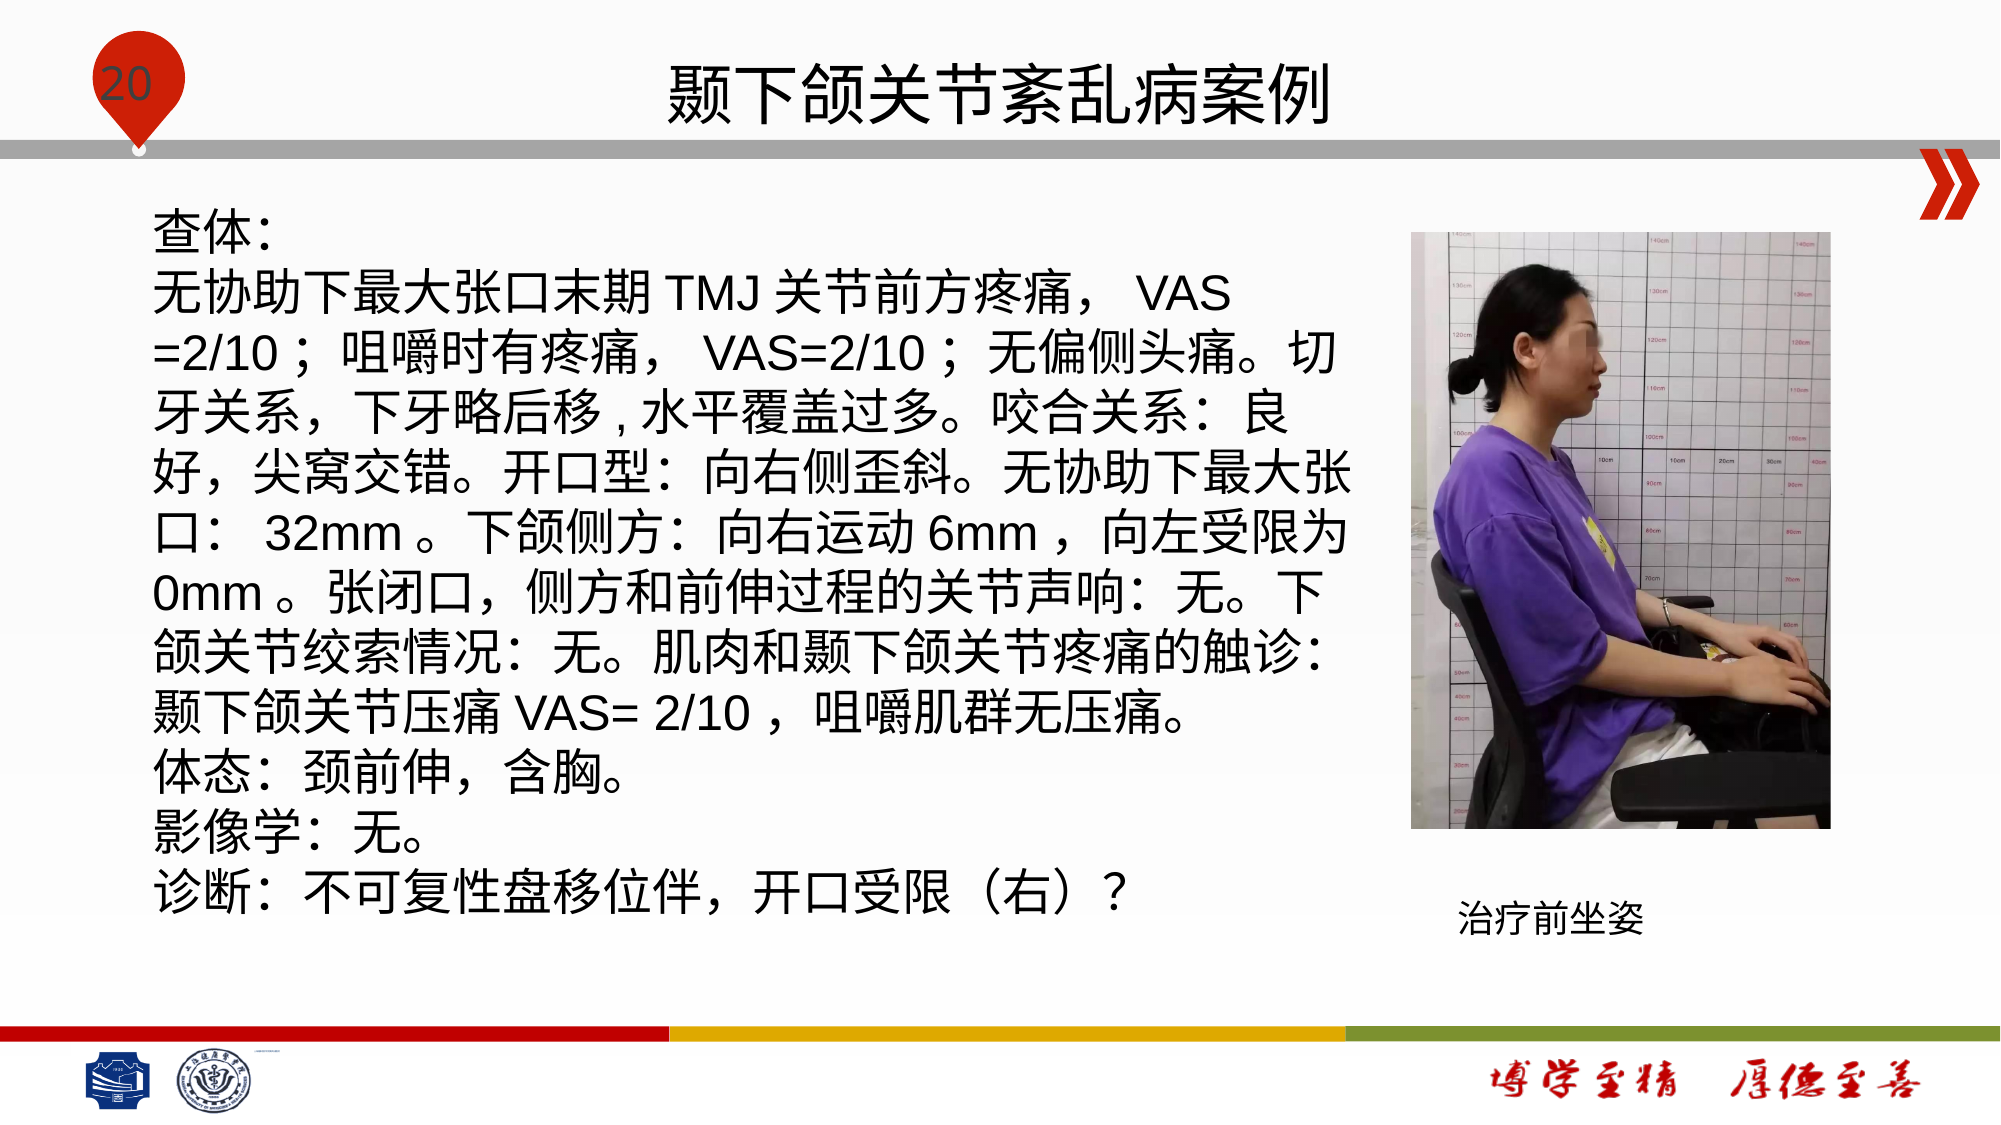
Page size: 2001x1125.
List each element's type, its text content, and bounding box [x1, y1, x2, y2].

text_box 治疗前坐姿 [1442, 887, 1843, 948]
text_box 查体： 无协助下最大张口末期TMJ关节前方疼痛，VAS =2/10；咀嚼时有疼痛，VAS=2/10；无偏侧头痛。切牙关系，下牙略后移,水平覆盖过多。咬合关系：良好，尖窝交错。开口型：向右侧歪斜。无协助下最大张口：32mm。下颌侧方：向右运动6mm，向左受限为0mm。张闭口，侧方和前伸过程的关节声响：无。下颌关节绞索情况：无。肌肉和颞下颌关节疼痛的触诊：颞下颌关节压痛VAS= 2/10，咀嚼肌群无压痛。 体态：颈前伸，含胸。 影像学：无。 诊断：不可复性盘移位伴，开口受限（右）？ [137, 192, 1376, 988]
title 颞下颌关节紊乱病案例 [99, 45, 1900, 233]
picture [1458, 1043, 1955, 1124]
picture [1410, 232, 1831, 829]
picture [70, 1042, 260, 1121]
